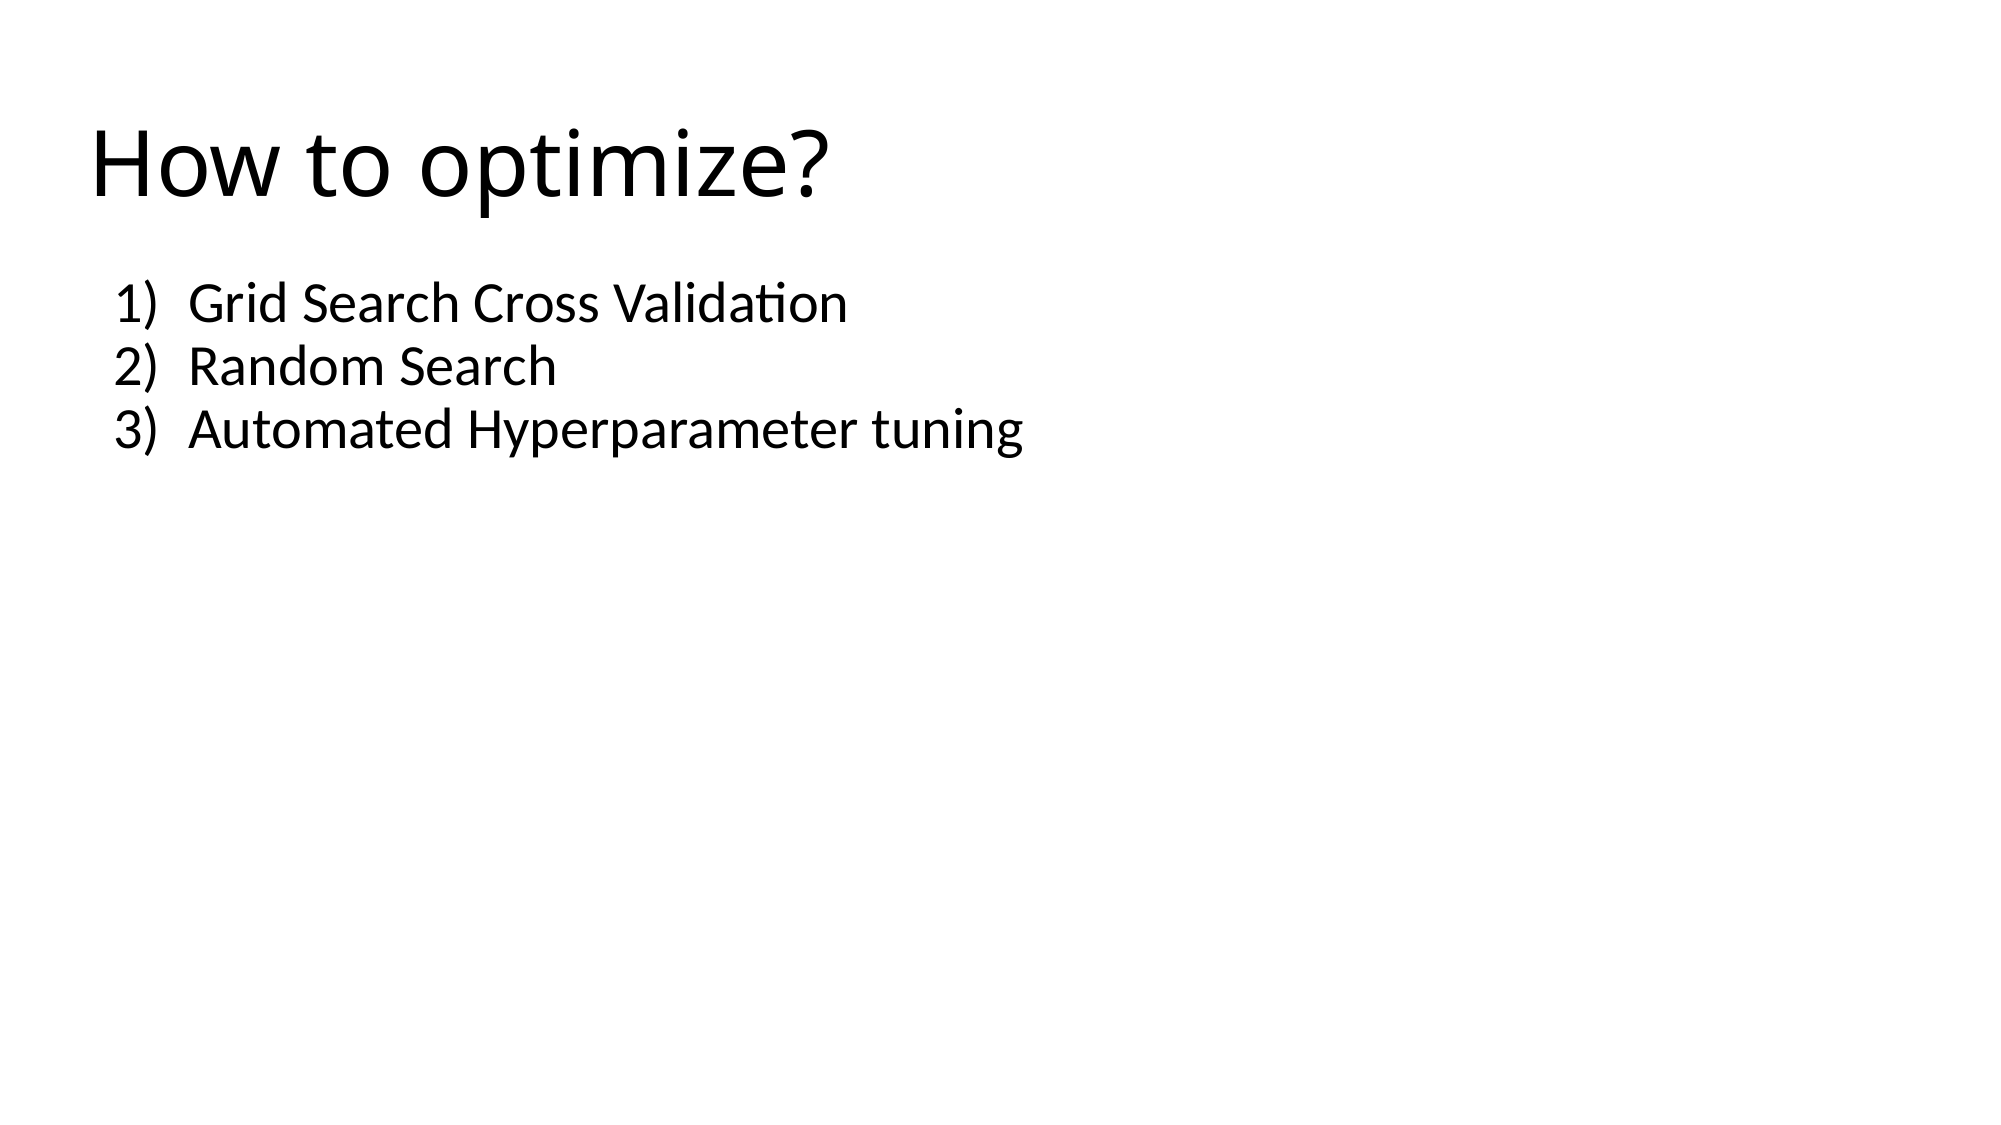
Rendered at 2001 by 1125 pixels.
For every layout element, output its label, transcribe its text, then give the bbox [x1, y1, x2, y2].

list Grid Search Cross Validation Random Search Automated Hyperparameter tuning [68, 252, 1932, 1000]
title How to optimize? [68, 97, 1932, 223]
